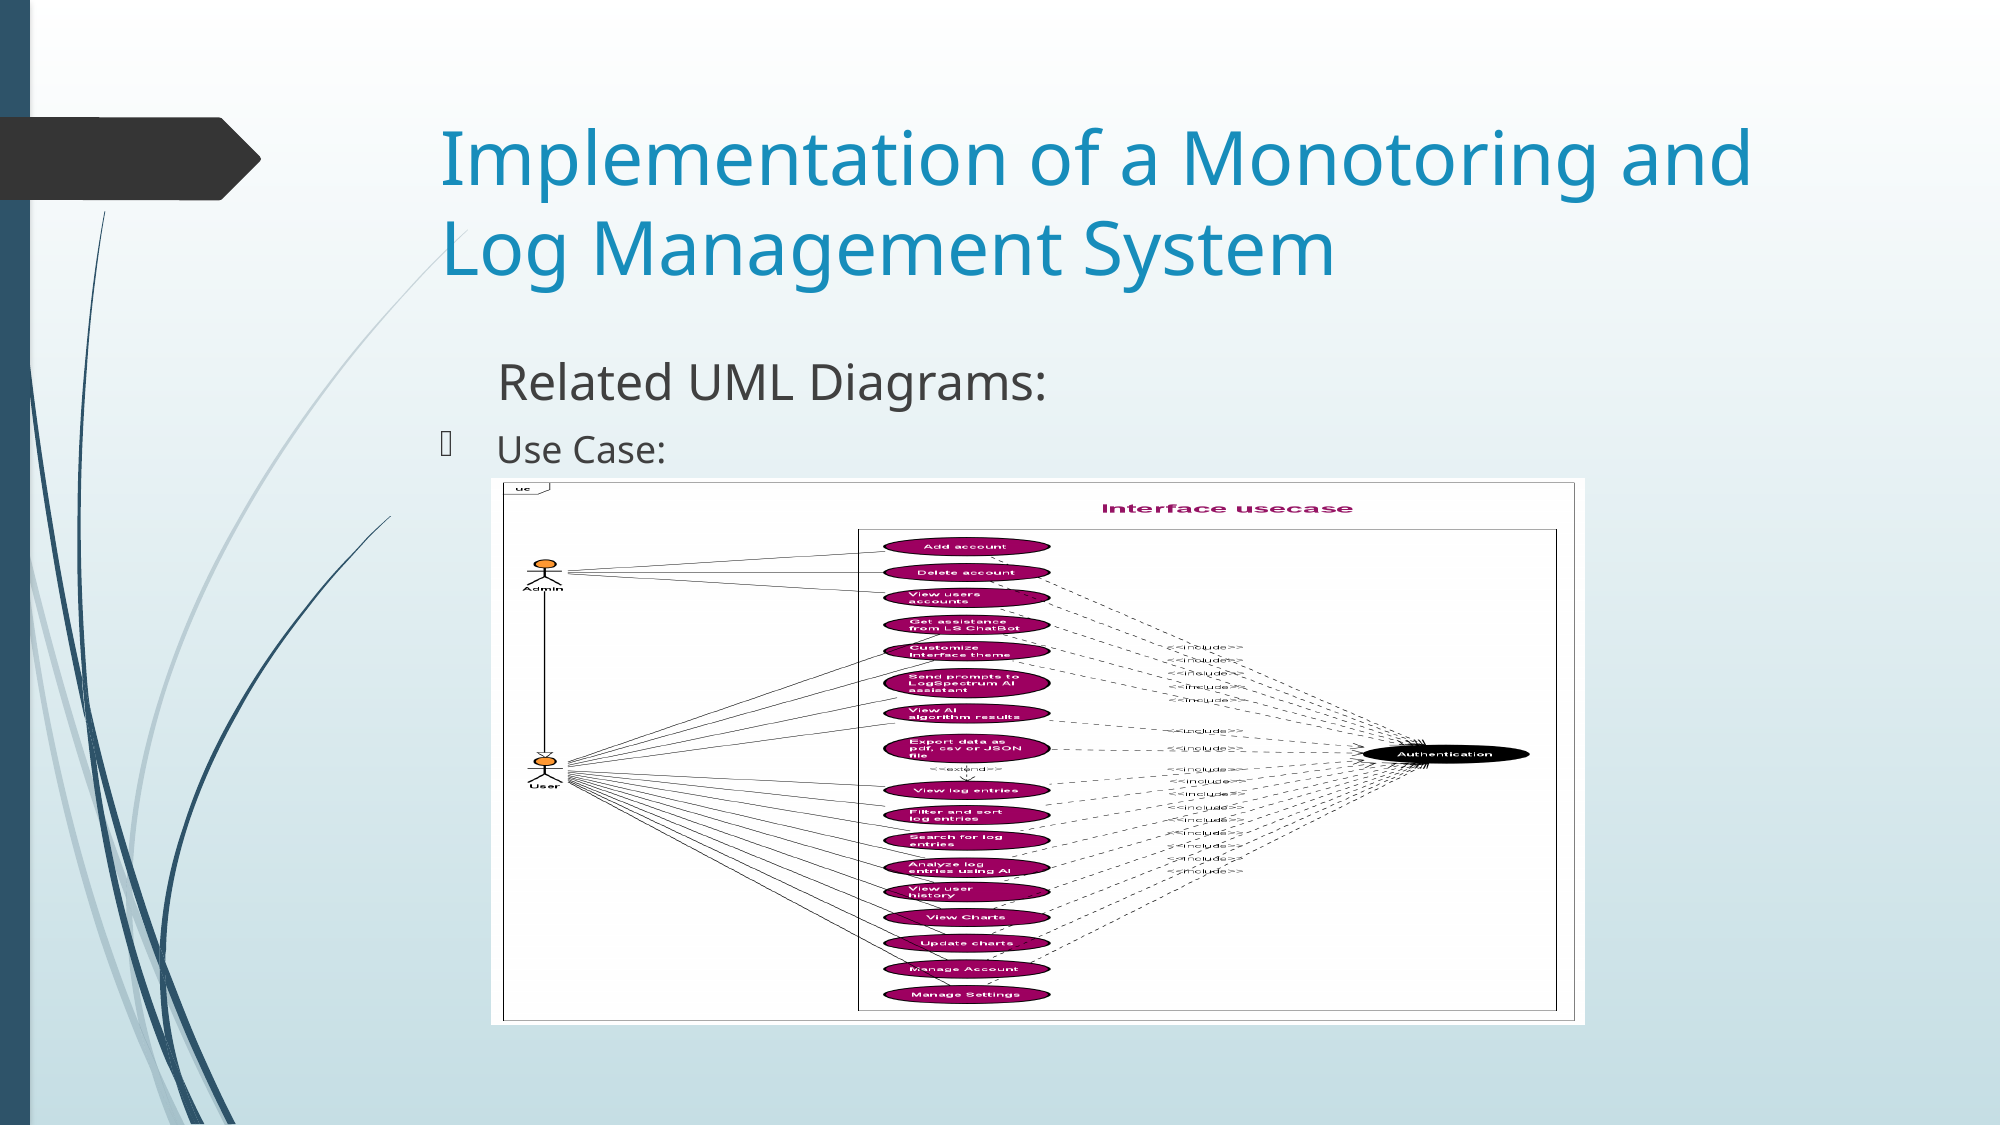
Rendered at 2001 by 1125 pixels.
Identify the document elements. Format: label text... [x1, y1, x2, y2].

picture [491, 478, 1585, 1025]
list Use Case: [424, 418, 1888, 969]
list Related UML Diagrams: [482, 323, 1832, 418]
title Implementation of a Monotoring and Log Management System [425, 102, 1888, 313]
